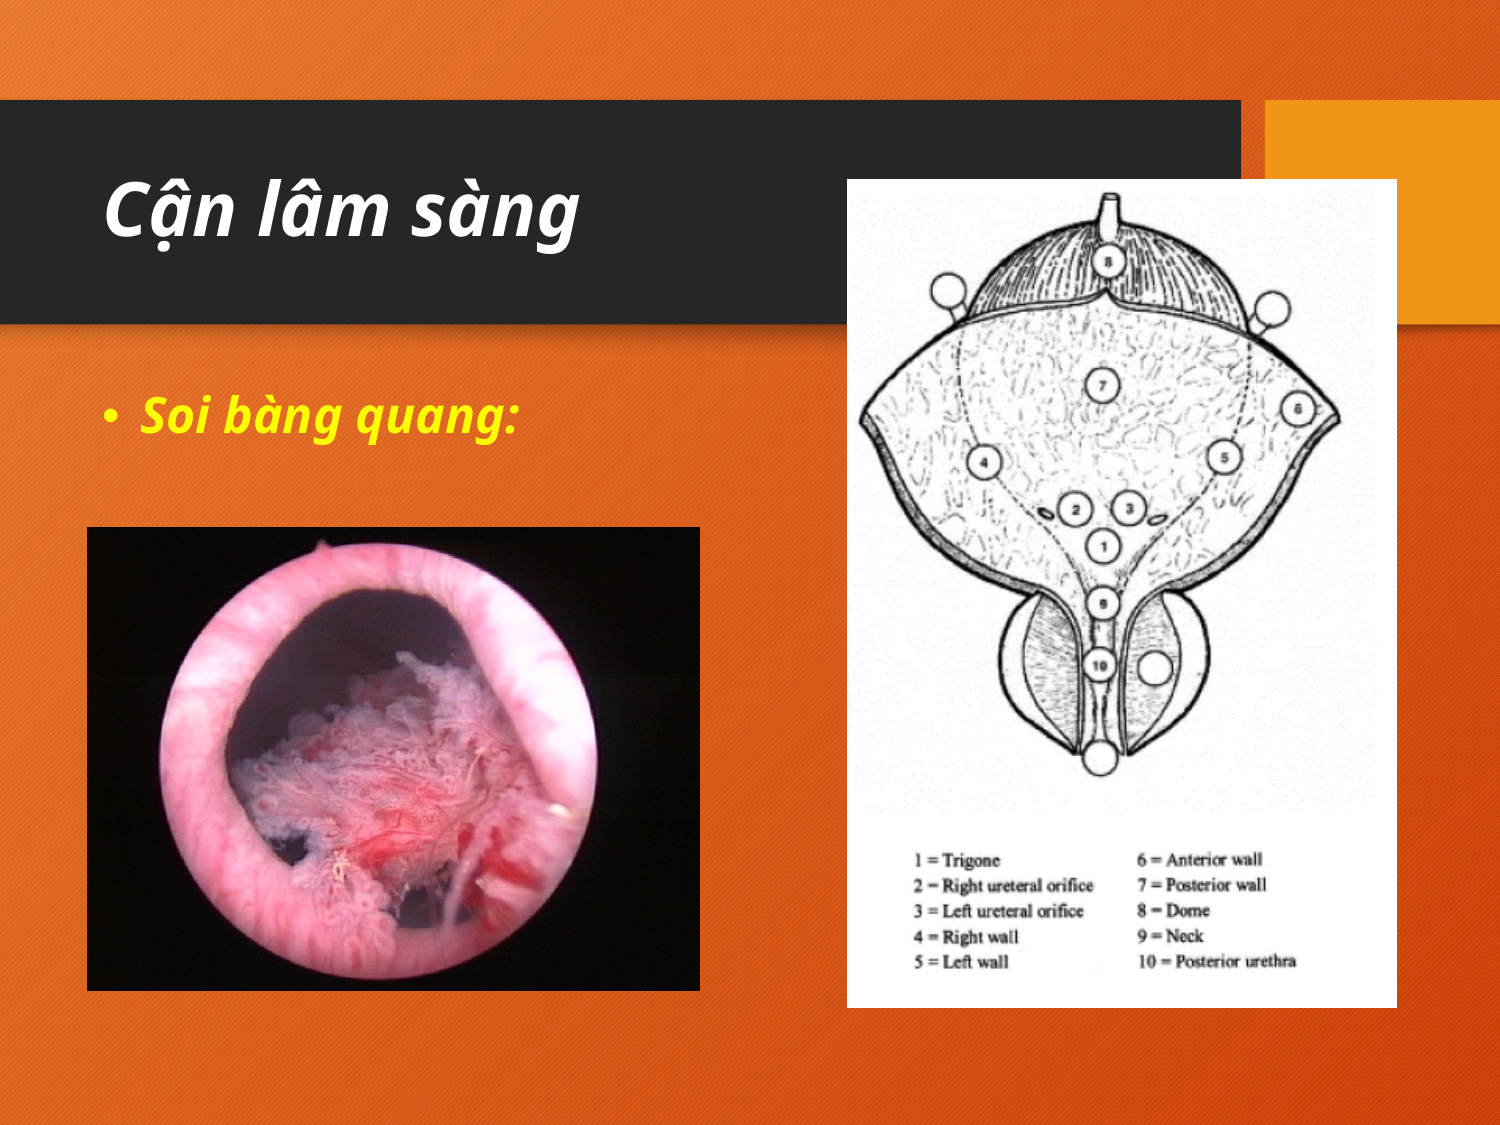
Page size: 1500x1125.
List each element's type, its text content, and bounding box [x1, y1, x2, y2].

picture [86, 527, 700, 991]
title Cận lâm sàng [87, 123, 1219, 301]
list Soi bàng quang: [87, 383, 846, 974]
picture [0, 179, 1500, 1008]
